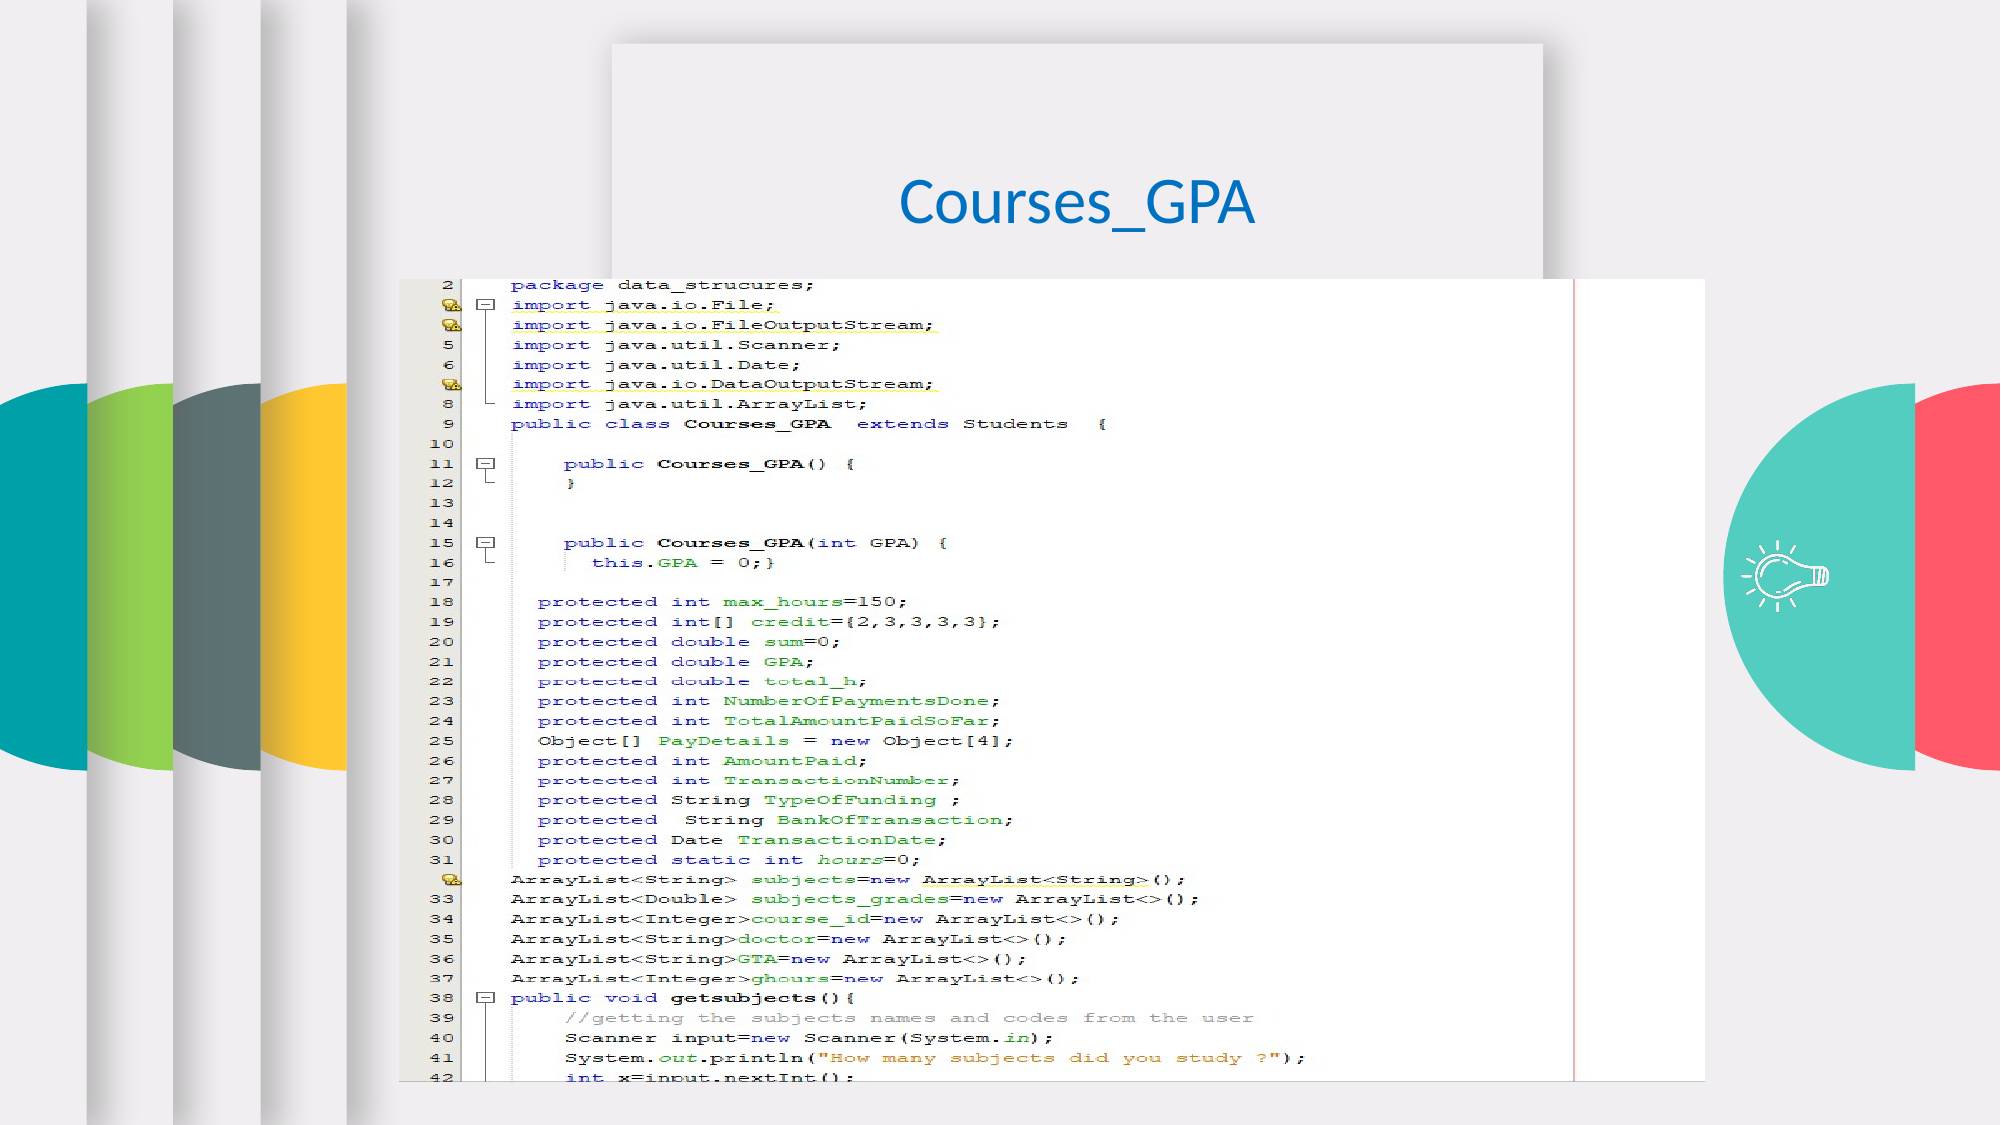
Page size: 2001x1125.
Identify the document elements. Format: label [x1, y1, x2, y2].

text_box [0, 0, 88, 1125]
picture [399, 279, 1705, 1082]
text_box [347, 0, 2000, 1125]
text_box [88, 0, 173, 1125]
text_box [261, 0, 347, 1125]
text_box [173, 0, 261, 1125]
text_box [611, 43, 1916, 771]
